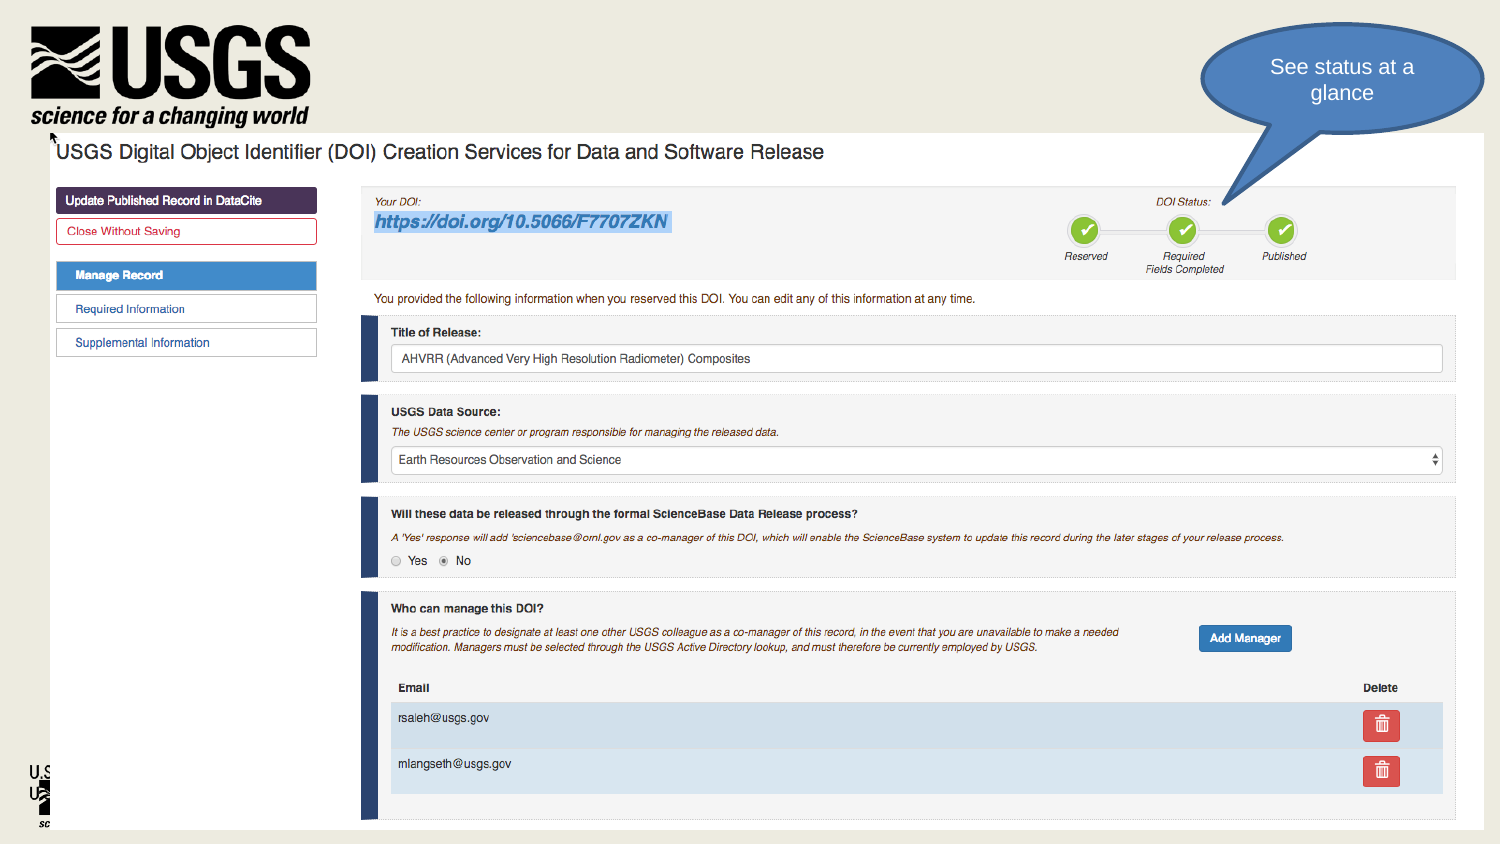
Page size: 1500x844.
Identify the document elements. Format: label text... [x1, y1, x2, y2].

picture [0, 0, 1500, 844]
text_box See status at a glance [1200, 22, 1485, 131]
